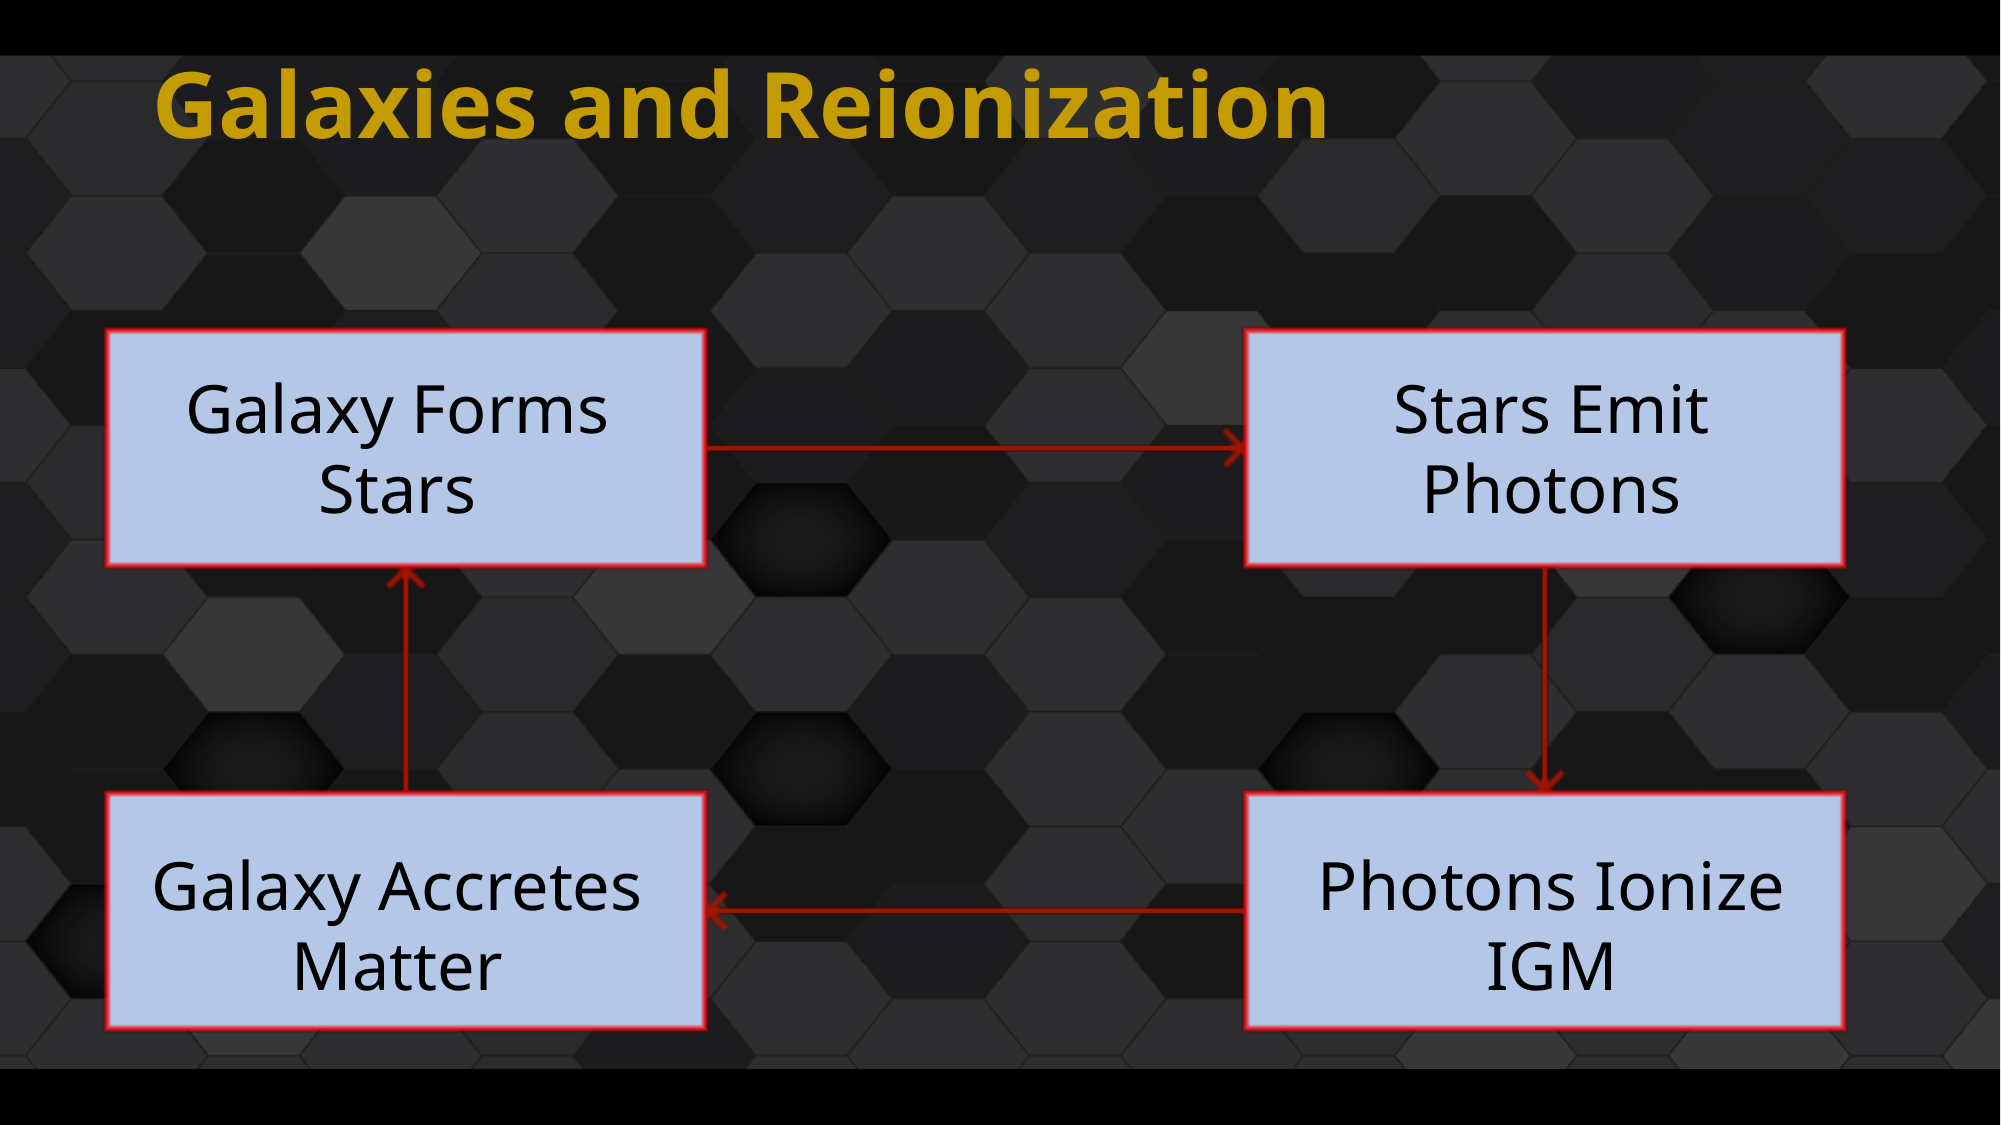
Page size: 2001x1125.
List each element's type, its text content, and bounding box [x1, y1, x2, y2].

title Galaxies and Reionization [137, 0, 1863, 218]
picture [0, 0, 2001, 1125]
